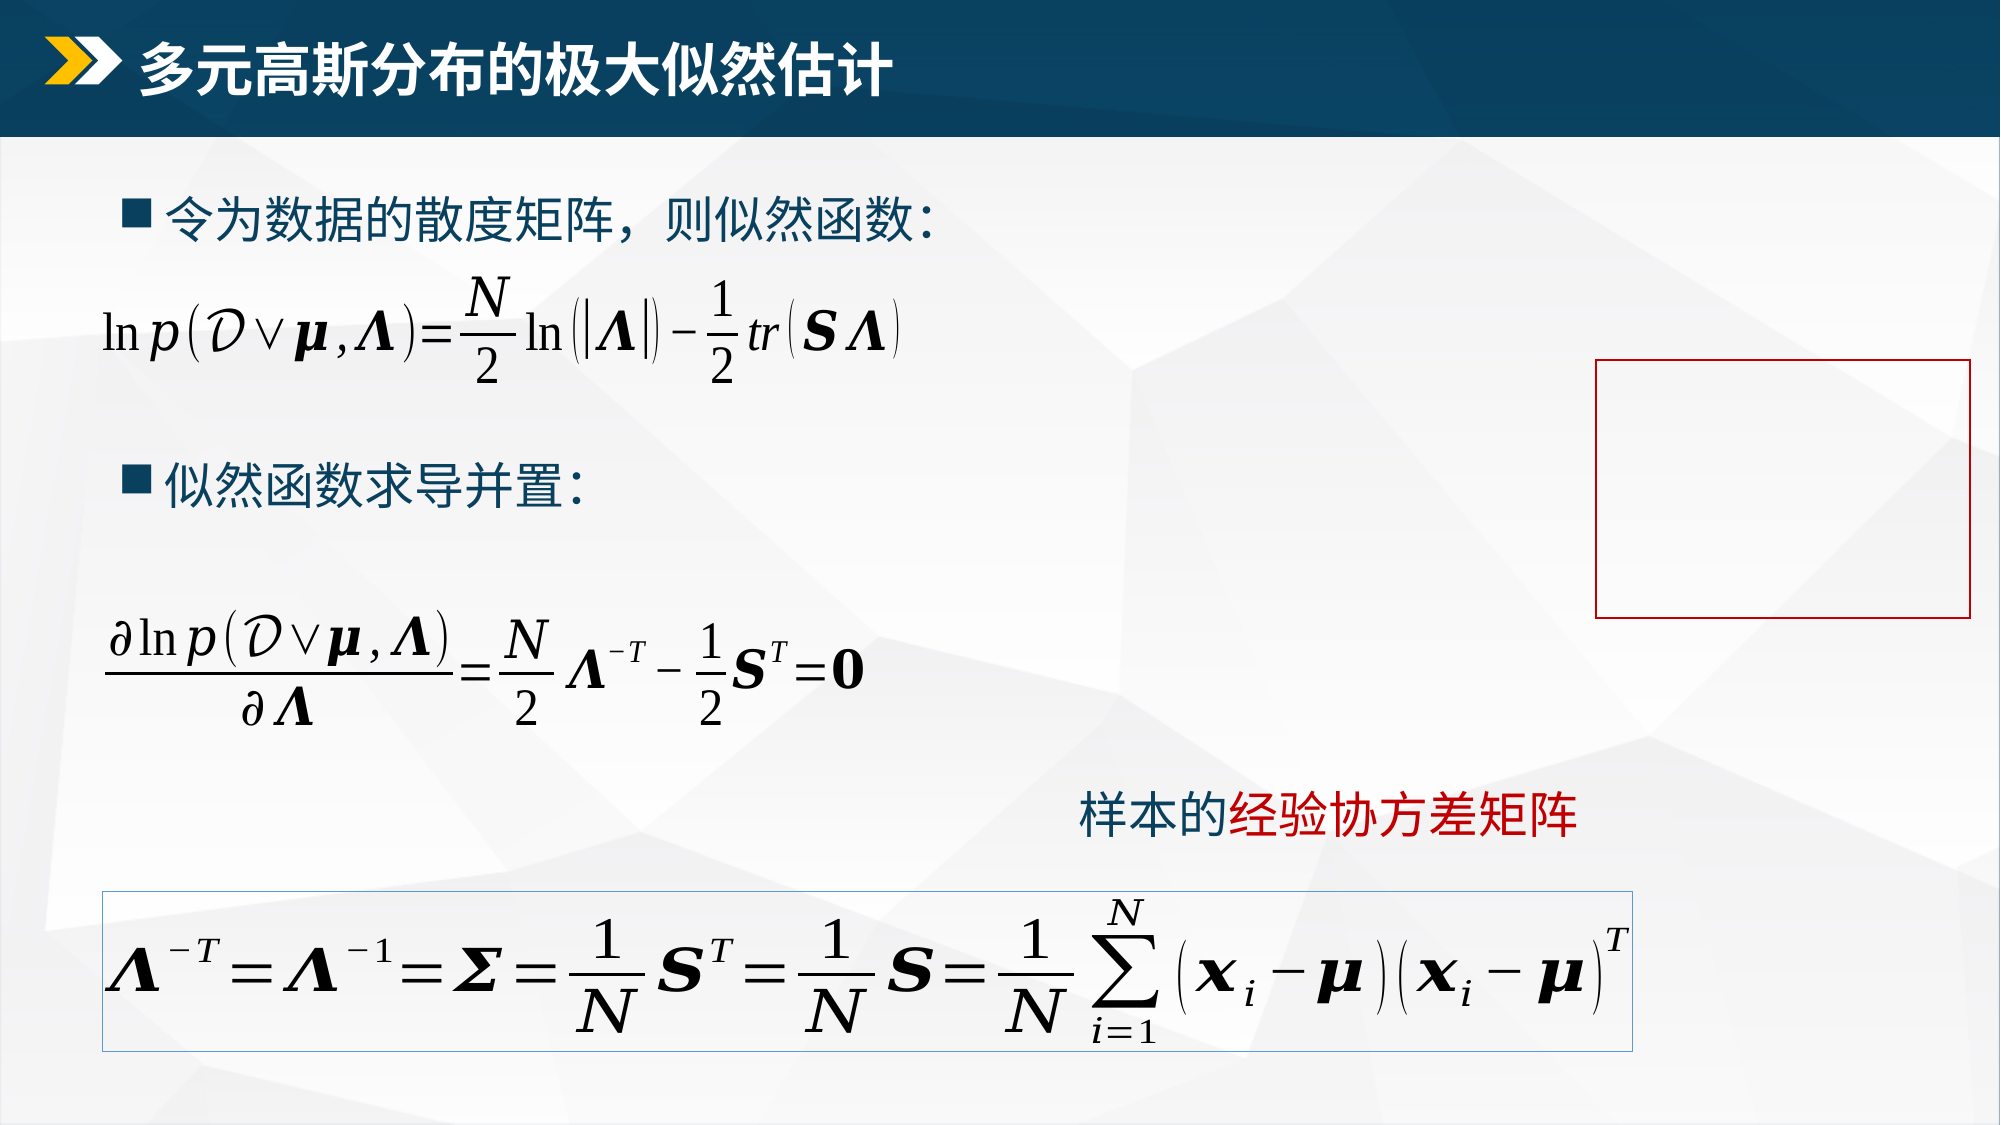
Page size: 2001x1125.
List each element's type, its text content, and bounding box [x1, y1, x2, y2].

title 多元高斯分布的极大似然估计 [122, 33, 1755, 124]
picture [0, 0, 2000, 1125]
text_box 样本的经验协方差矩阵 [1063, 776, 1594, 852]
